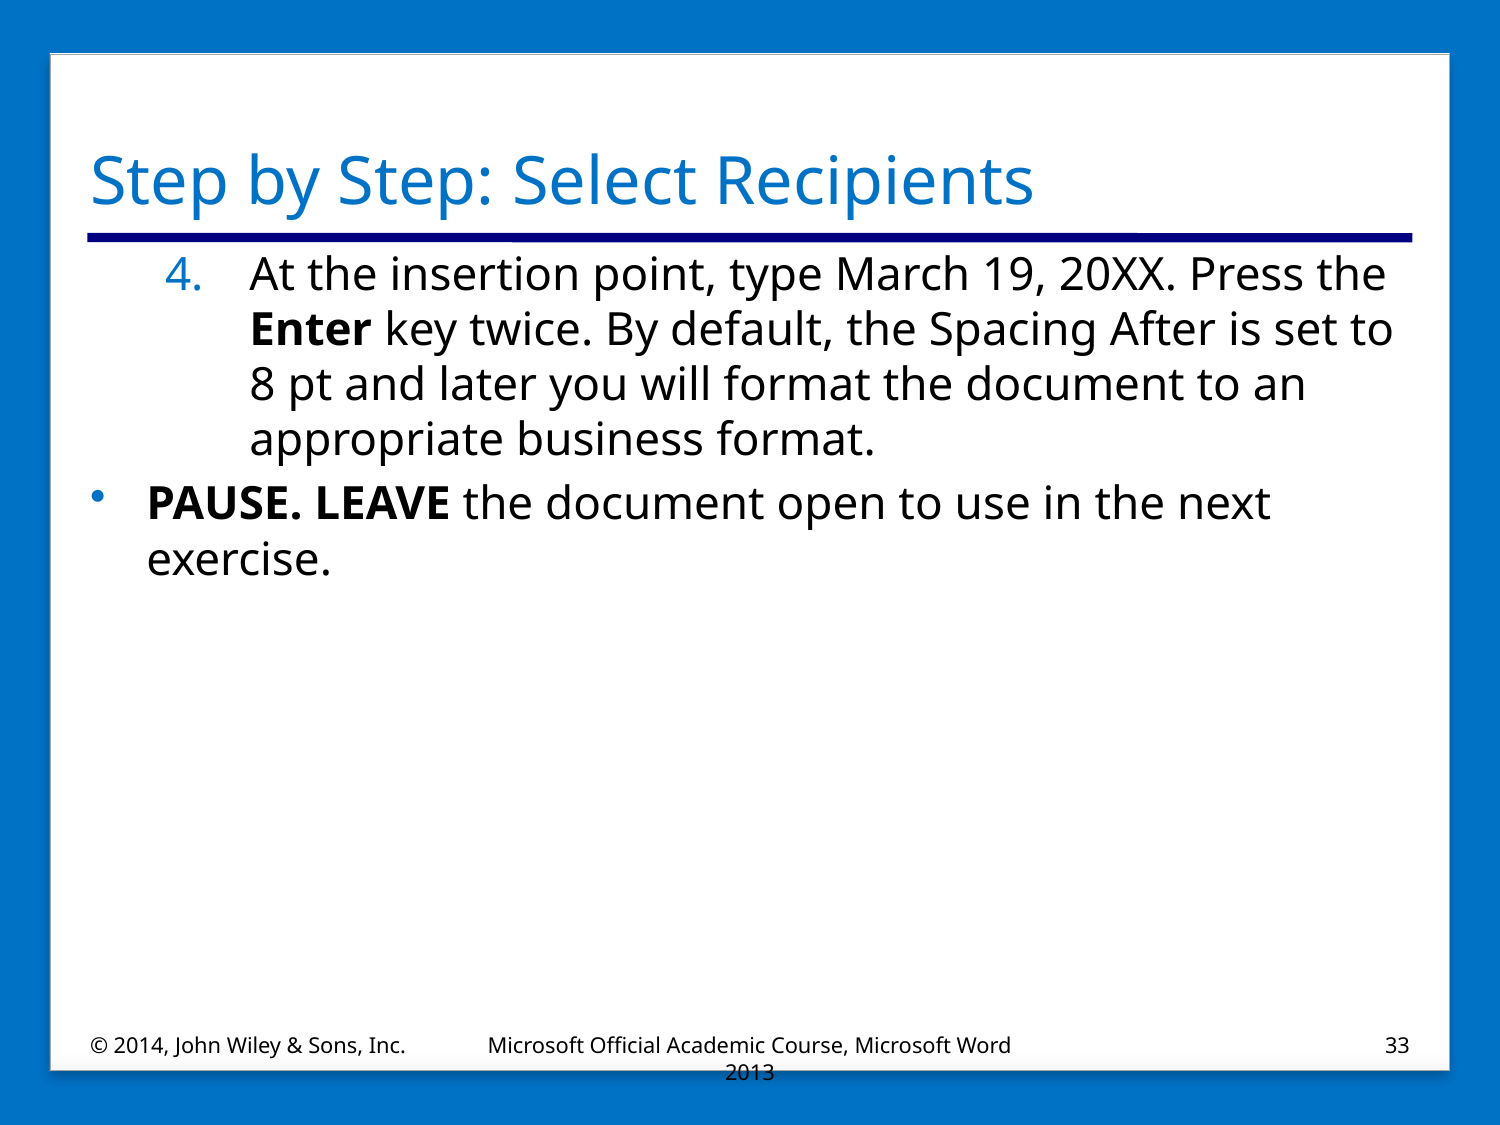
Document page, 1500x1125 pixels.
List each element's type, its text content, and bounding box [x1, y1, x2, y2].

slide_number 33 [1074, 1024, 1426, 1103]
footer Microsoft Official Academic Course, Microsoft Word 2013 [449, 1024, 1051, 1103]
slide_number © 2014, John Wiley & Sons, Inc. [74, 1024, 426, 1103]
list At the insertion point, type March 19, 20XX. Press the Enter key twice. By default, the Spacing After is set to 8 pt and later you will format the document to an appropriate business format. PAUSE. LEAVE the document open to use in the next exercise. [75, 237, 1425, 1063]
title Step by Step: Select Recipients [74, 74, 1426, 226]
